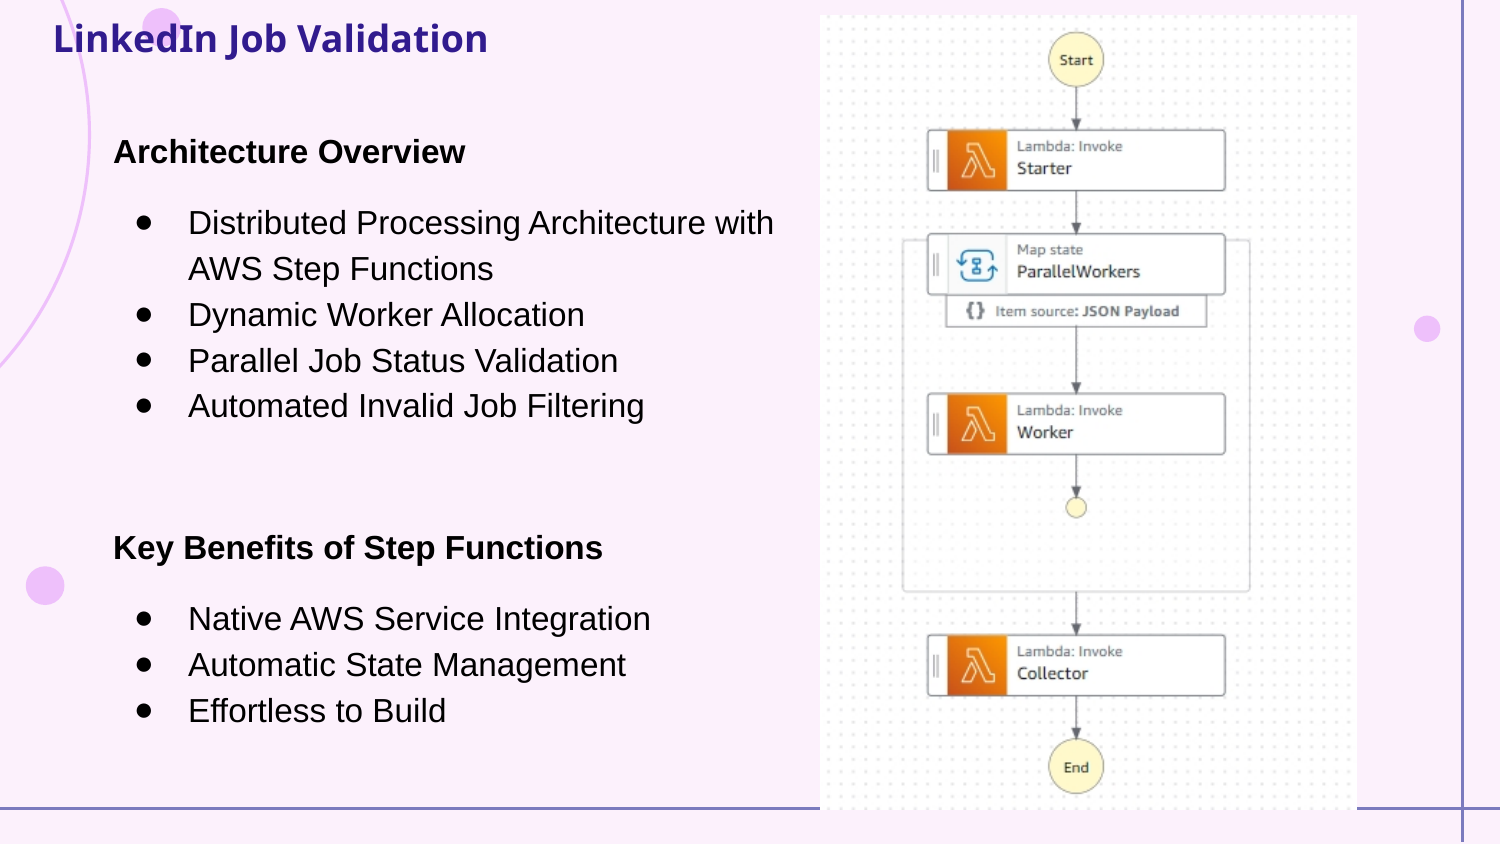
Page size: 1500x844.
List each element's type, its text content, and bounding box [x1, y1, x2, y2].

picture [819, 15, 1357, 810]
text_box Architecture Overview Distributed Processing Architecture with AWS Step Functions Dynamic Worker Allocation Parallel Job Status Validation Automated Invalid Job Filtering Key Benefits of Step Functions Native AWS Service Integration Automatic State Management Effortless to Build [98, 109, 813, 818]
text_box LinkedIn Job Validation [37, 0, 728, 101]
